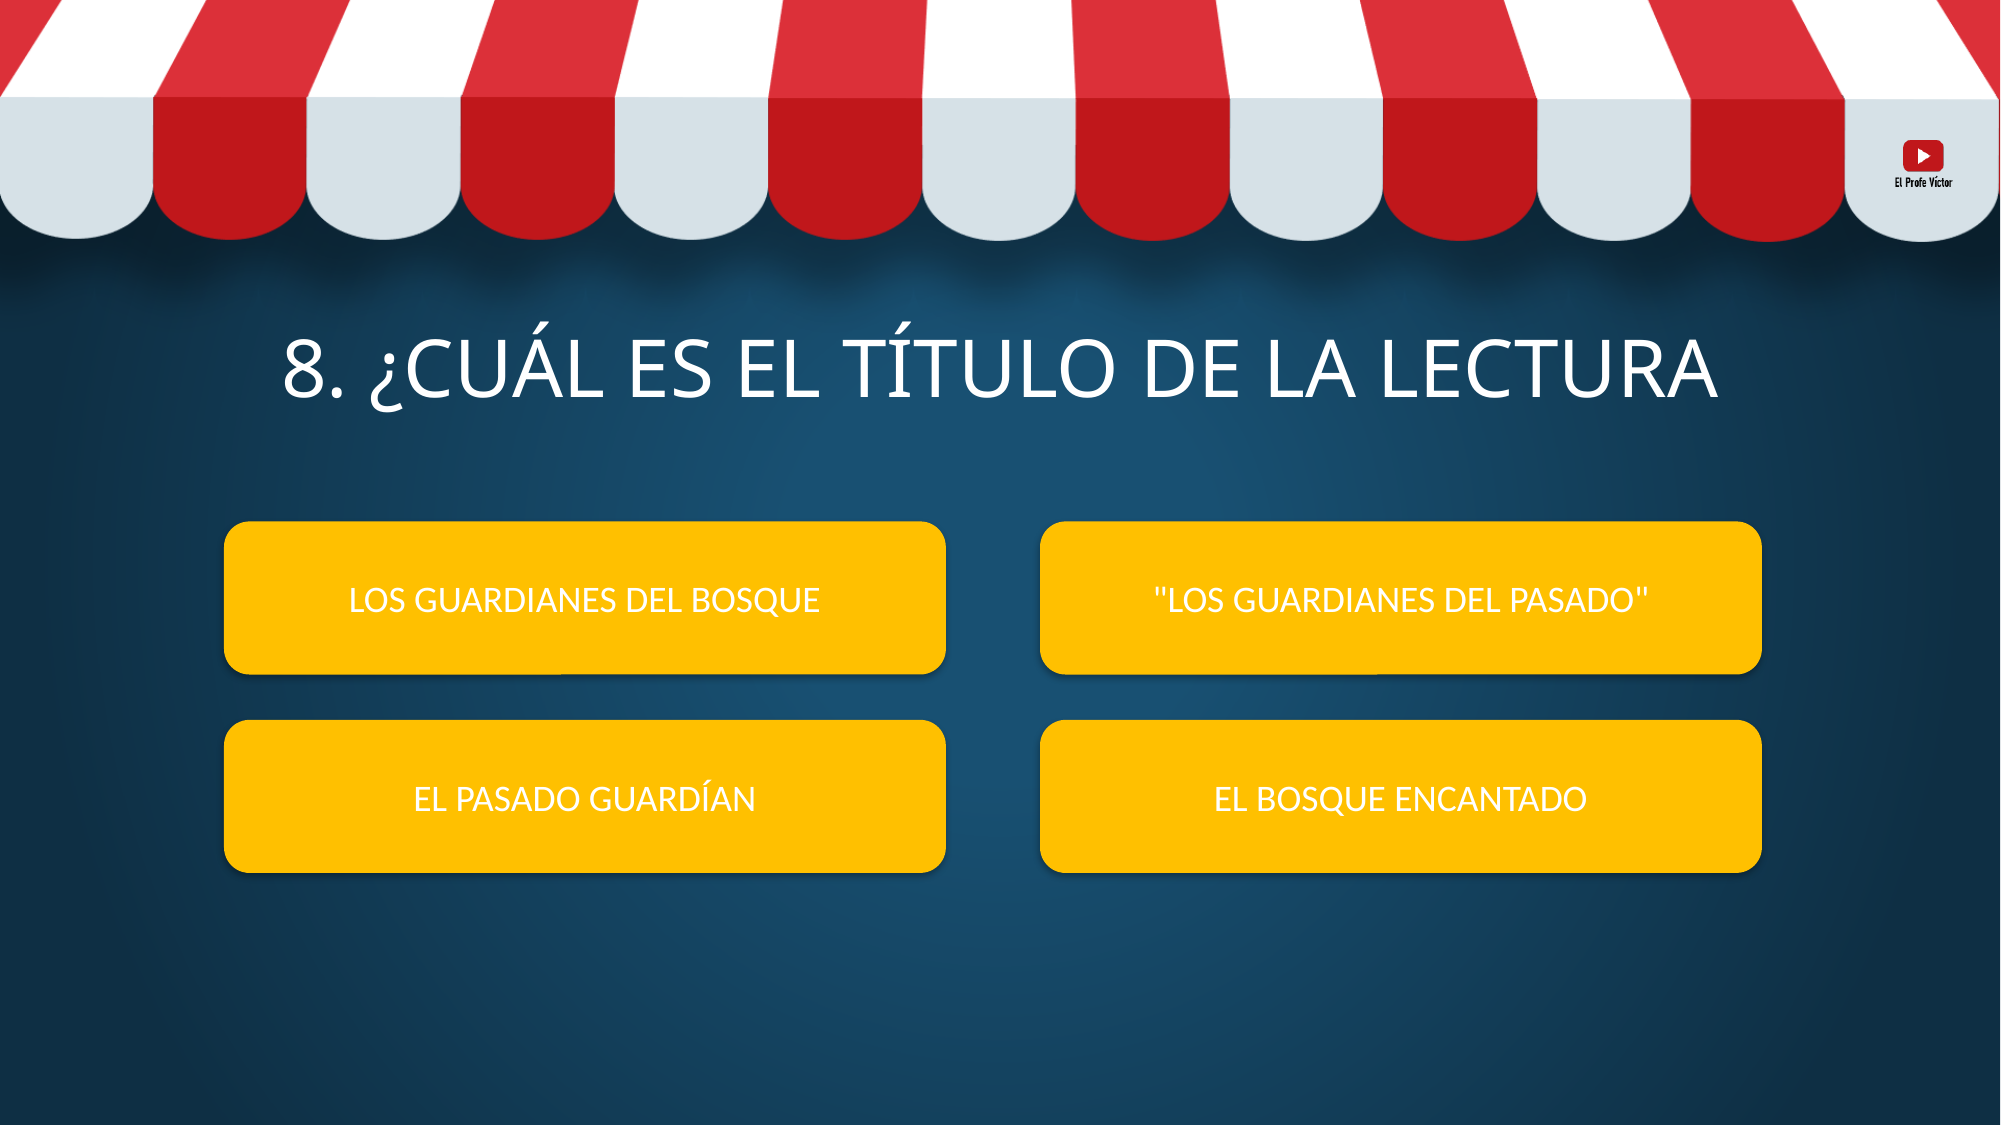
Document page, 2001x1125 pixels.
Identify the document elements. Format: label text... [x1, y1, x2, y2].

text_box EL PASADO GUARDÍAN [222, 718, 947, 874]
title 8. ¿CUÁL ES EL TÍTULO DE LA LECTURA [249, 269, 1750, 423]
text_box EL BOSQUE ENCANTADO [1038, 718, 1763, 874]
text_box "LOS GUARDIANES DEL PASADO" [1038, 520, 1763, 676]
text_box LOS GUARDIANES DEL BOSQUE [222, 520, 947, 676]
picture [0, 0, 2001, 1125]
